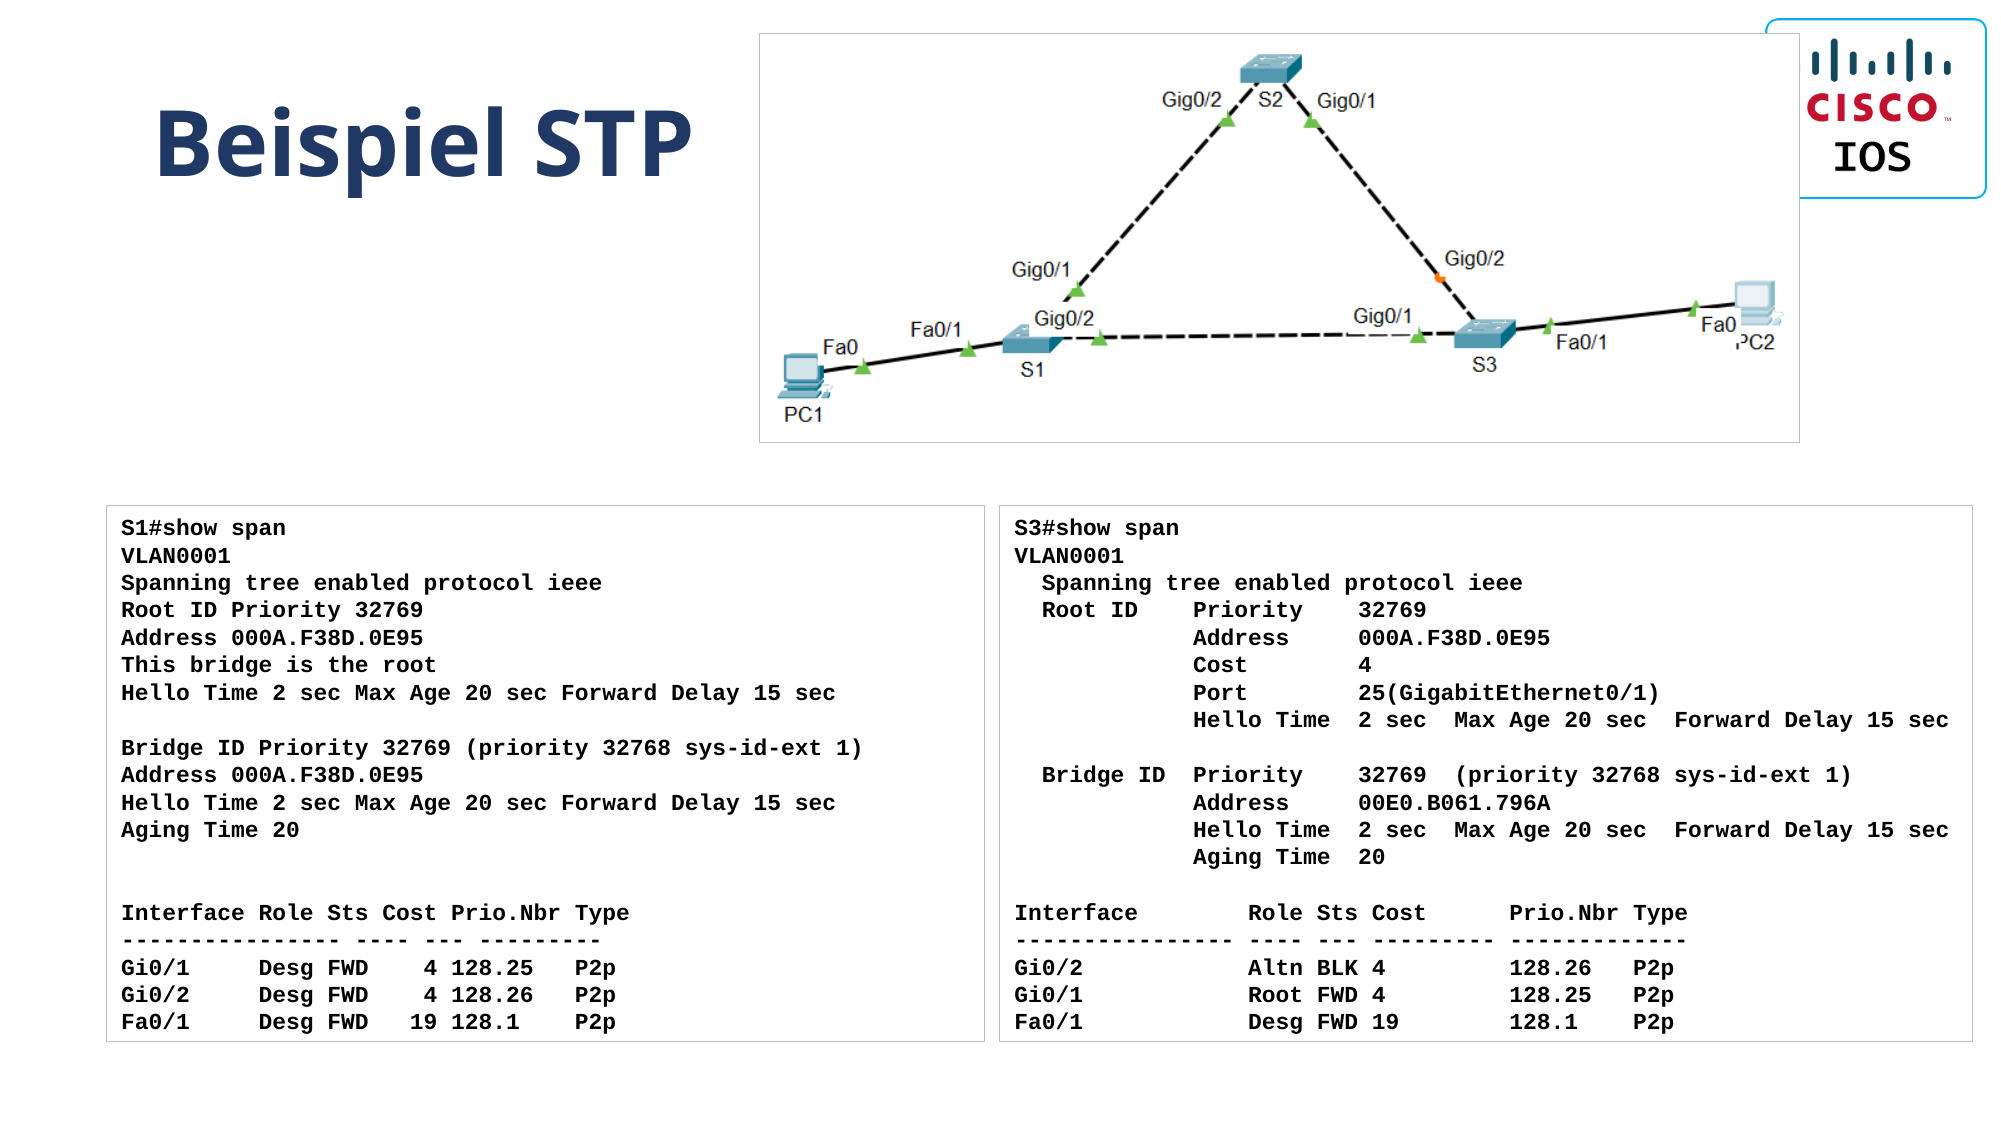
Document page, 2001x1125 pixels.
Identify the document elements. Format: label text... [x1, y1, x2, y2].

picture [1979, 18, 1987, 26]
picture [759, 21, 1984, 443]
picture [1980, 192, 1987, 199]
text_box S3#show span VLAN0001 Spanning tree enabled protocol ieee Root ID Priority 32769 Address 000A.F38D.0E95 Cost 4 Port 25(GigabitEthernet0/1) Hello Time 2 sec Max Age 20 sec Forward Delay 15 sec Bridge ID Priority 32769 (priority 32768 sys-id-ext 1) Address 00E0.B061.796A Hello Time 2 sec Max Age 20 sec Forward Delay 15 sec Aging Time 20 Interface Role Sts Cost Prio.Nbr Type ---------------- ---- --- --------- ------------- Gi0/2 Altn BLK 4 128.26 P2p Gi0/1 Root FWD 4 128.25 P2p Fa0/1 Desg FWD 19 128.1 P2p [999, 505, 1973, 1042]
text_box S1#show span VLAN0001 Spanning tree enabled protocol ieee Root ID Priority 32769 Address 000A.F38D.0E95 This bridge is the root Hello Time 2 sec Max Age 20 sec Forward Delay 15 sec Bridge ID Priority 32769 (priority 32768 sys-id-ext 1) Address 000A.F38D.0E95 Hello Time 2 sec Max Age 20 sec Forward Delay 15 sec Aging Time 20 Interface Role Sts Cost Prio.Nbr Type ---------------- ---- --- --------- Gi0/1 Desg FWD 4 128.25 P2p Gi0/2 Desg FWD 4 128.26 P2p Fa0/1 Desg FWD 19 128.1 P2p [106, 505, 985, 1042]
title Beispiel STP [137, 37, 759, 256]
picture [1765, 18, 1773, 26]
